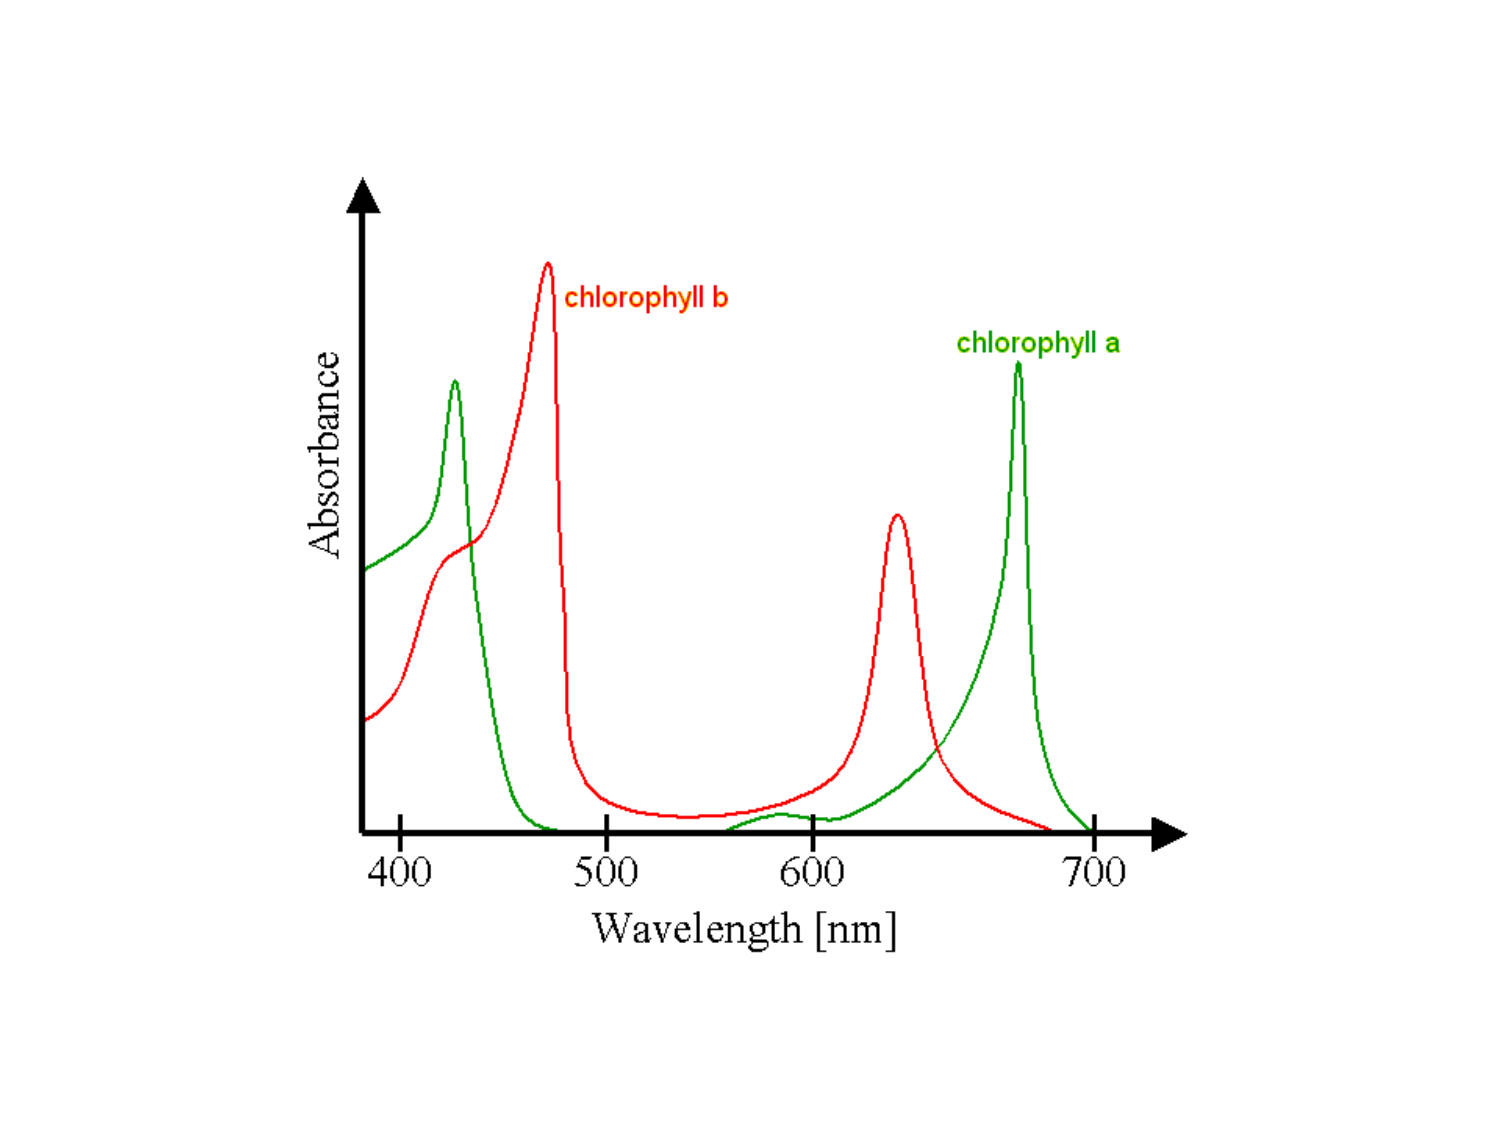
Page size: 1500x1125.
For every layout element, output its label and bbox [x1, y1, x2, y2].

picture [305, 168, 1194, 957]
